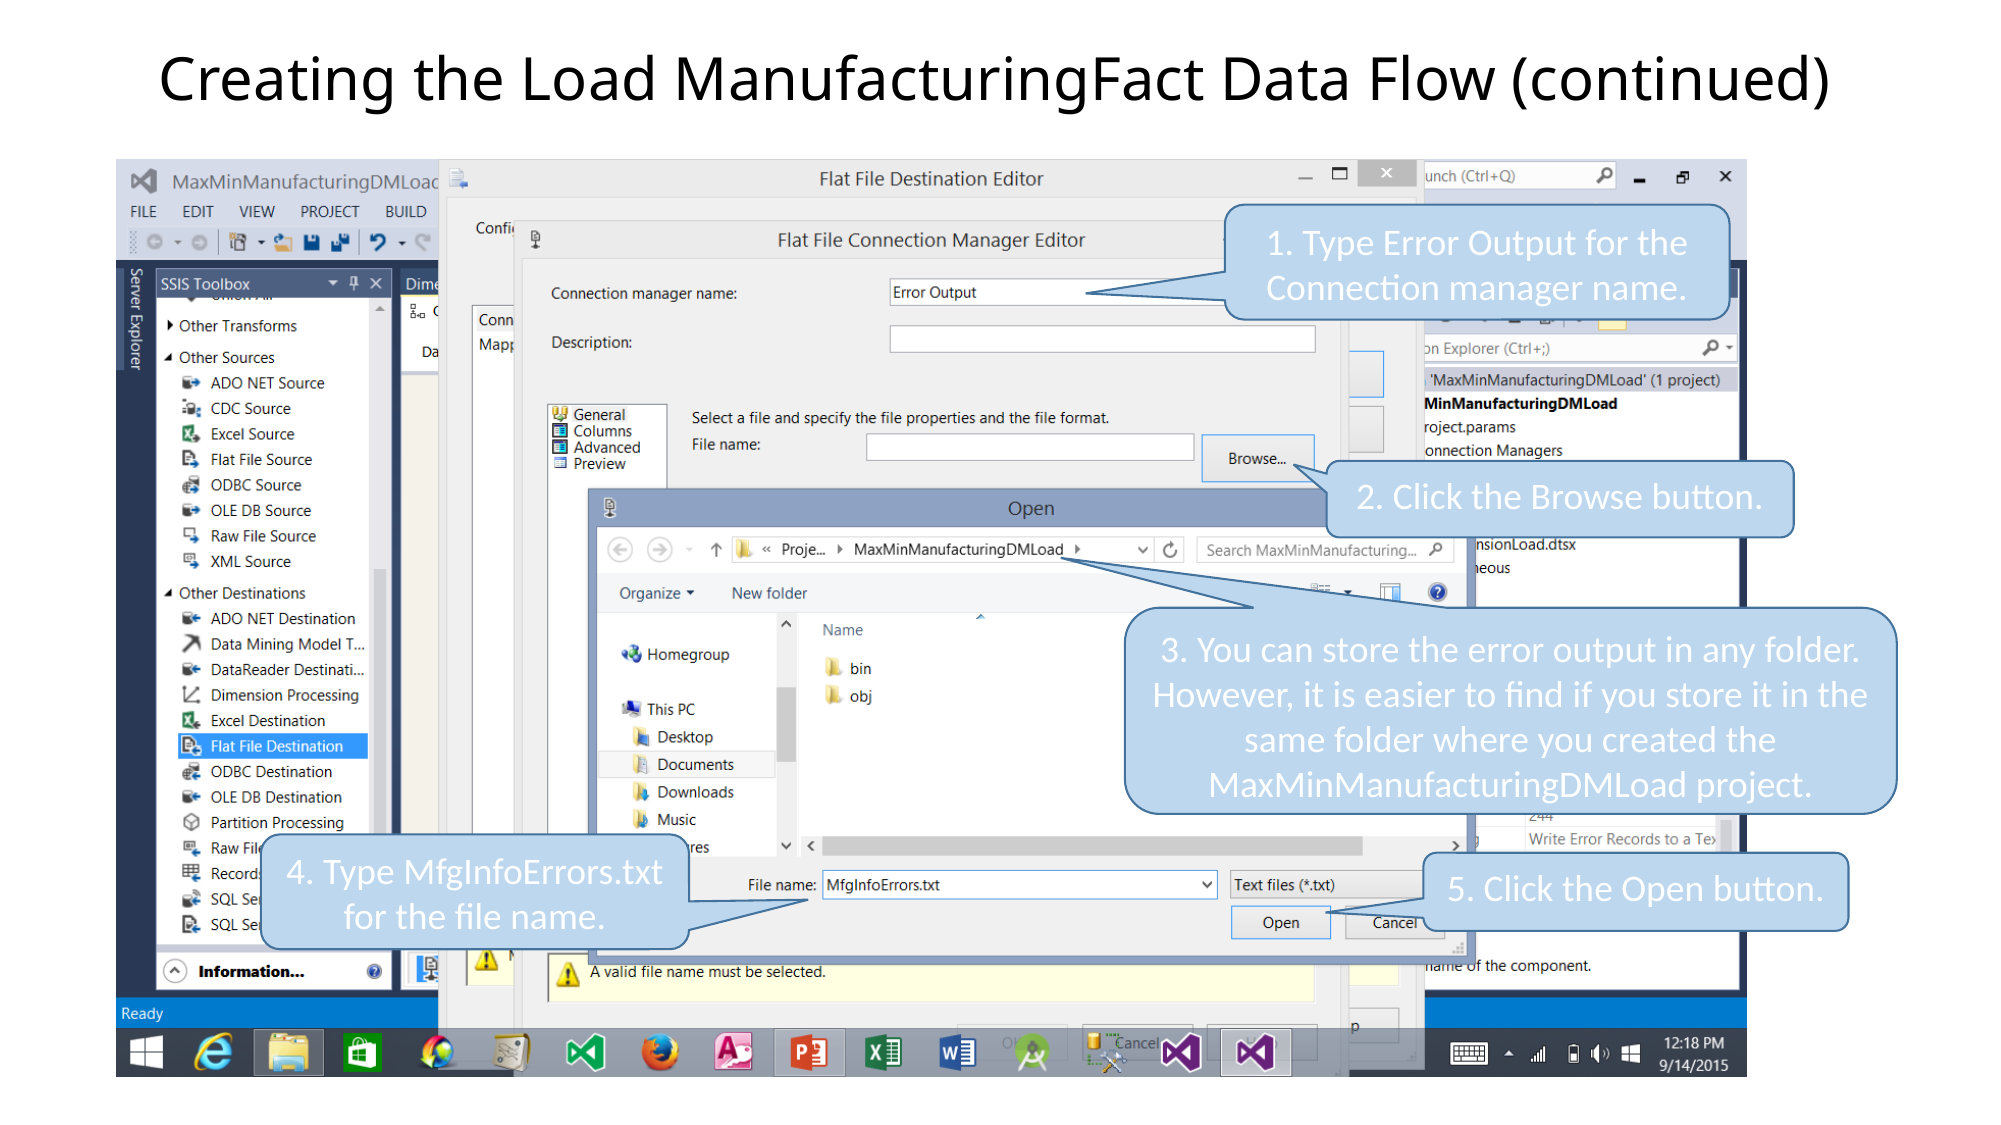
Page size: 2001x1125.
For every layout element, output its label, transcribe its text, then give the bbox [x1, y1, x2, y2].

text_box Creating the Load ManufacturingFact Data Flow (continued) [143, 22, 1869, 141]
text_box 3. You can store the error output in any folder. However, it is easier to find if you store it in the same folder where you created the MaxMinManufacturingDMLoad project. [1747, 606, 1898, 815]
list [116, 159, 1747, 1077]
text_box 5. Click the Open button. [1747, 851, 1850, 932]
text_box 2. Click the Browse button. [1747, 459, 1795, 539]
